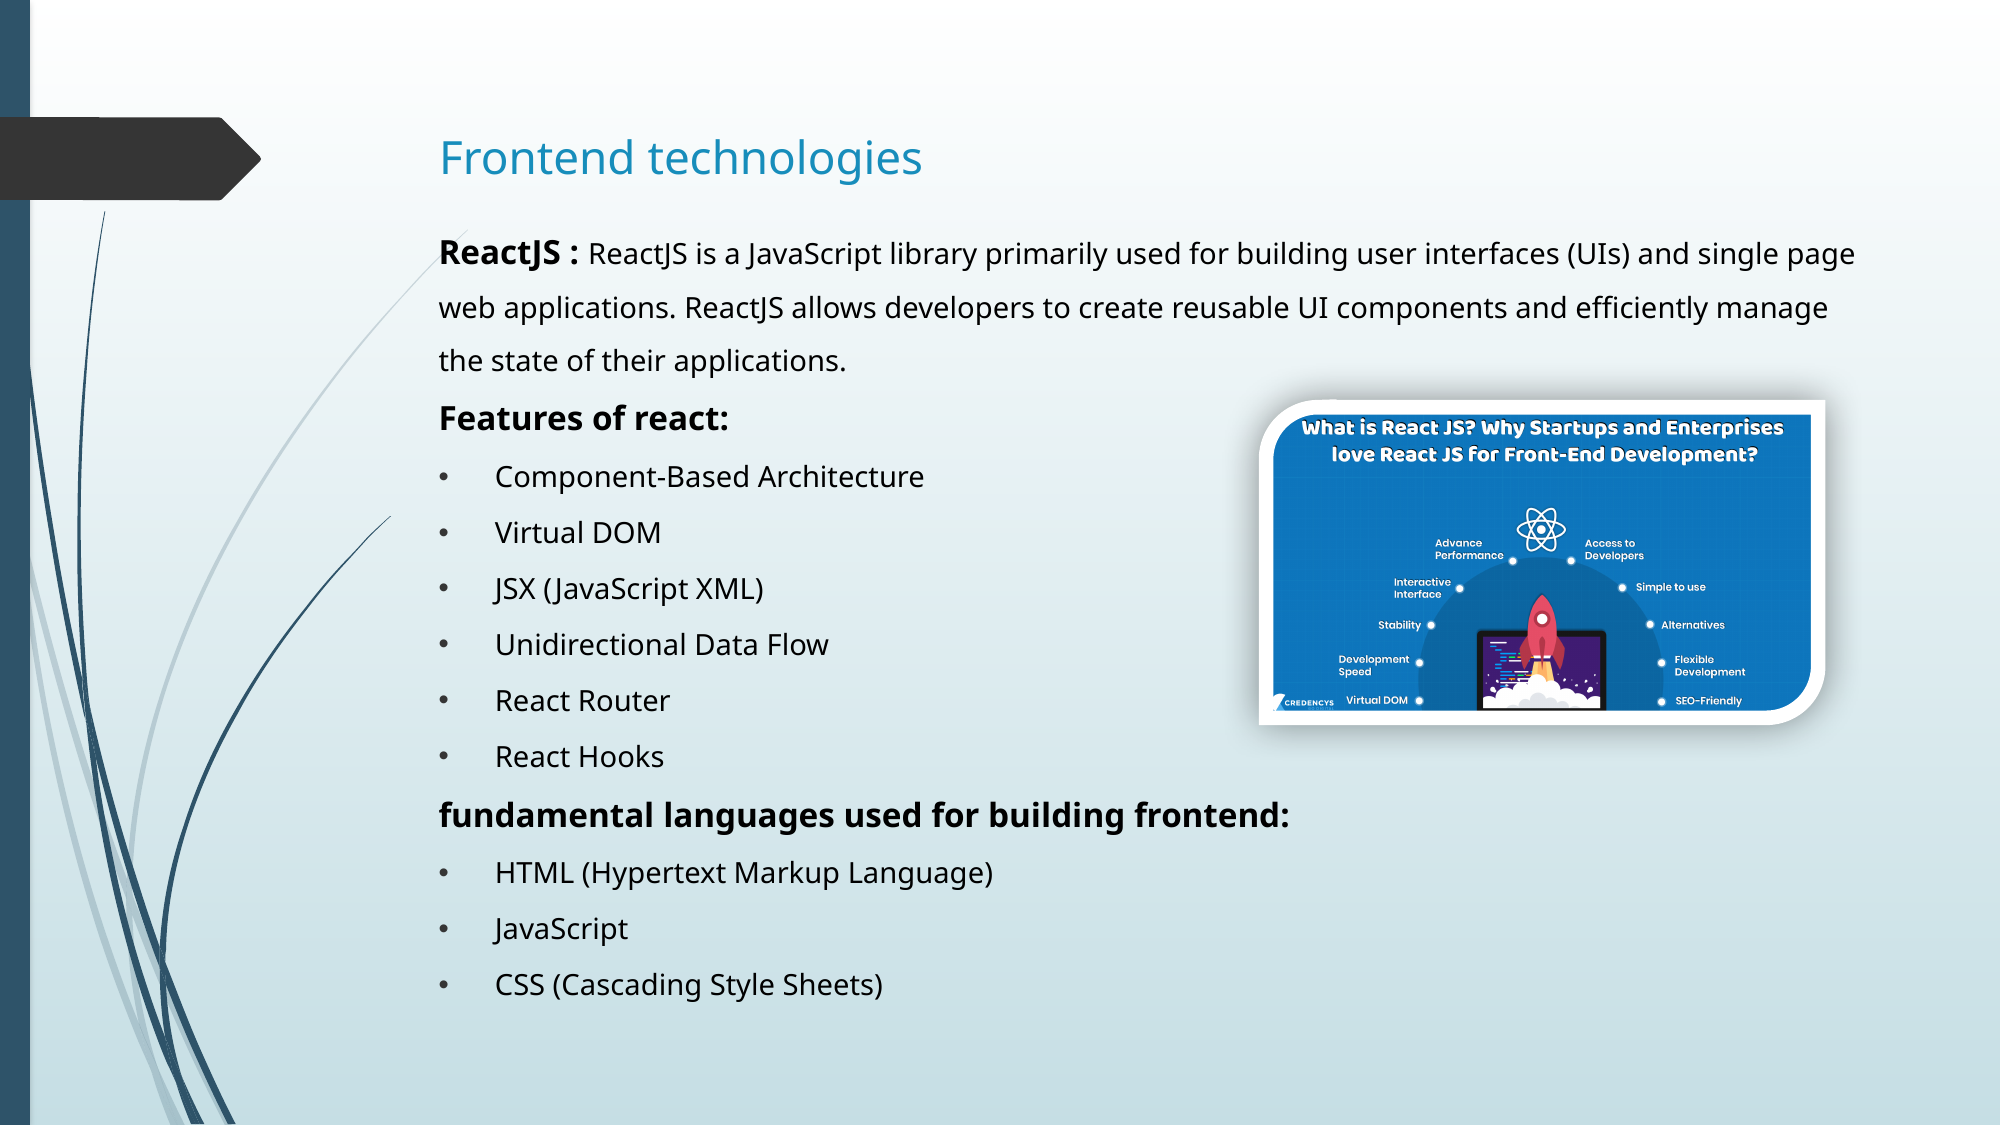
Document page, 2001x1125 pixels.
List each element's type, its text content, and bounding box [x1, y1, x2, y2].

picture [1265, 406, 1819, 719]
text_box Frontend technologies [424, 121, 1886, 192]
list ReactJS : ReactJS is a JavaScript library primarily used for building user interfaces (UIs) and single page web applications. ReactJS allows developers to create reusable UI components and efficiently manage the state of their applications. Features of react: Component-Based Architecture Virtual DOM JSX (JavaScript XML) Unidirectional Data Flow React Router React Hooks fundamental languages used for building frontend: HTML (Hypertext Markup Language) JavaScript CSS (Cascading Style Sheets) [423, 204, 1886, 1067]
